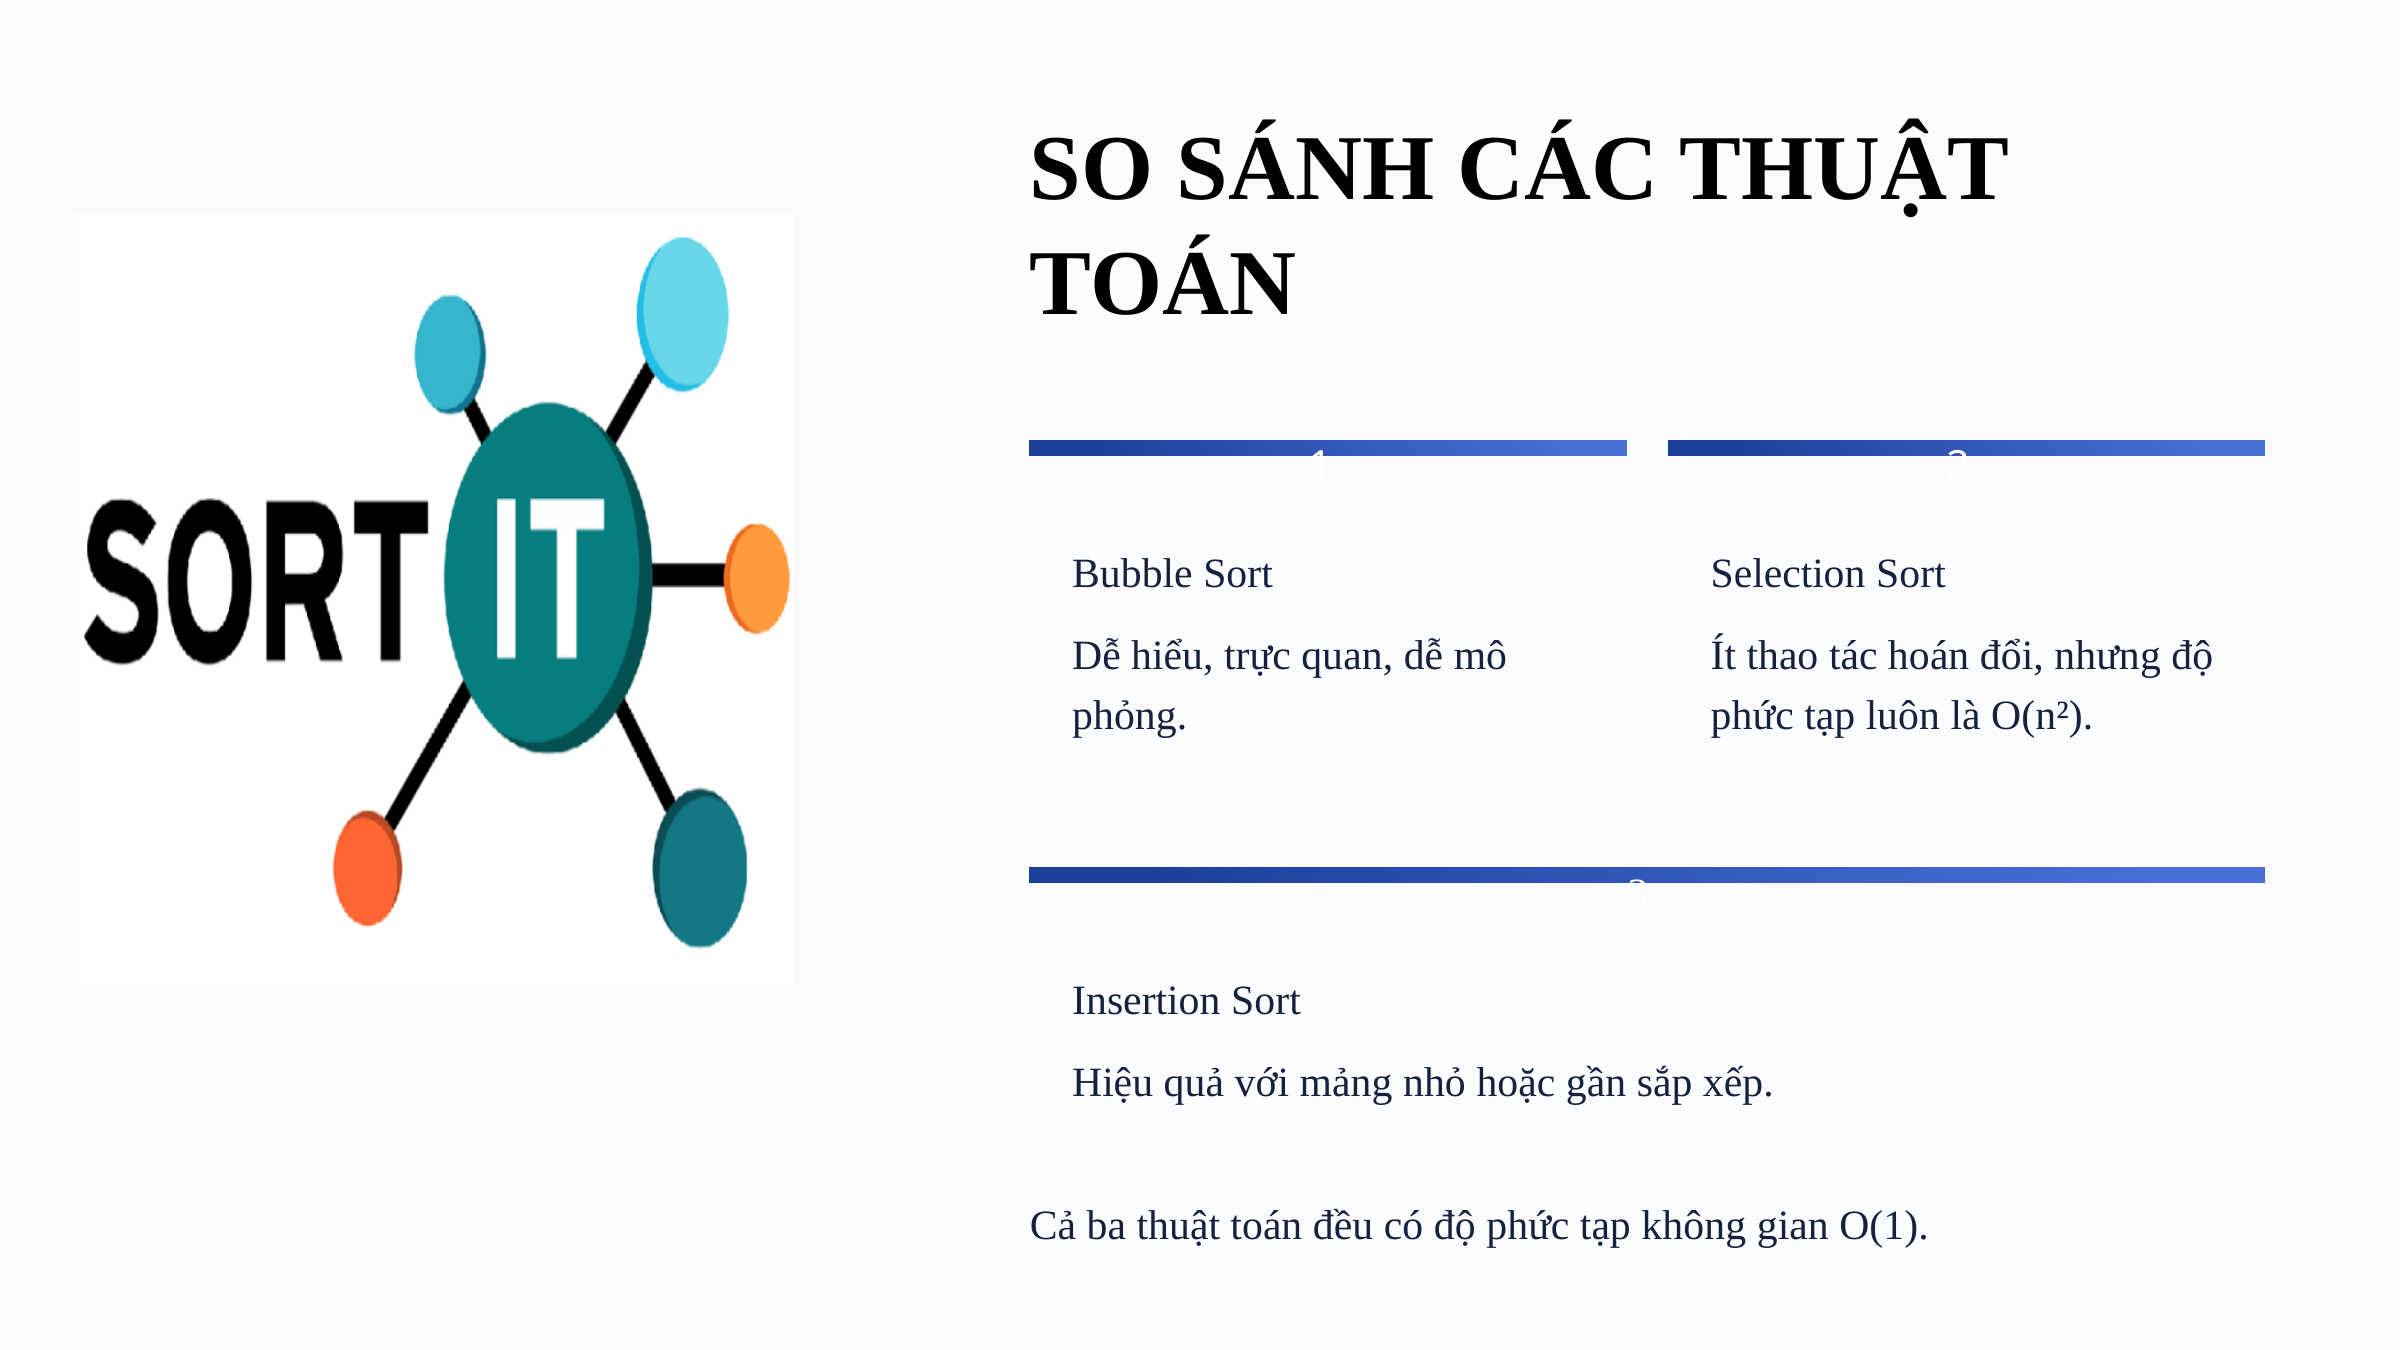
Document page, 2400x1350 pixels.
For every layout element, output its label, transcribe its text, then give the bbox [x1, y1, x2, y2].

text_box Insertion Sort [1072, 965, 1537, 1024]
text_box Selection Sort [1710, 538, 2175, 597]
text_box SO SÁNH CÁC THUẬT TOÁN [1029, 102, 2270, 335]
picture [73, 214, 794, 989]
text_box [1668, 461, 2271, 780]
picture [1029, 389, 1632, 502]
picture [1668, 389, 2270, 502]
text_box Bubble Sort [1072, 538, 1537, 597]
text_box [1029, 461, 1632, 780]
text_box Ít thao tác hoán đổi, nhưng độ phức tạp luôn là O(n²). [1710, 618, 2228, 738]
picture [1029, 816, 2270, 929]
text_box Dễ hiểu, trực quan, dễ mô phỏng. [1072, 618, 1590, 738]
text_box [1029, 888, 2270, 1148]
text_box Hiệu quả với mảng nhỏ hoặc gần sắp xếp. [1072, 1045, 2228, 1106]
text_box Cả ba thuật toán đều có độ phức tạp không gian O(1). [1029, 1189, 2270, 1249]
